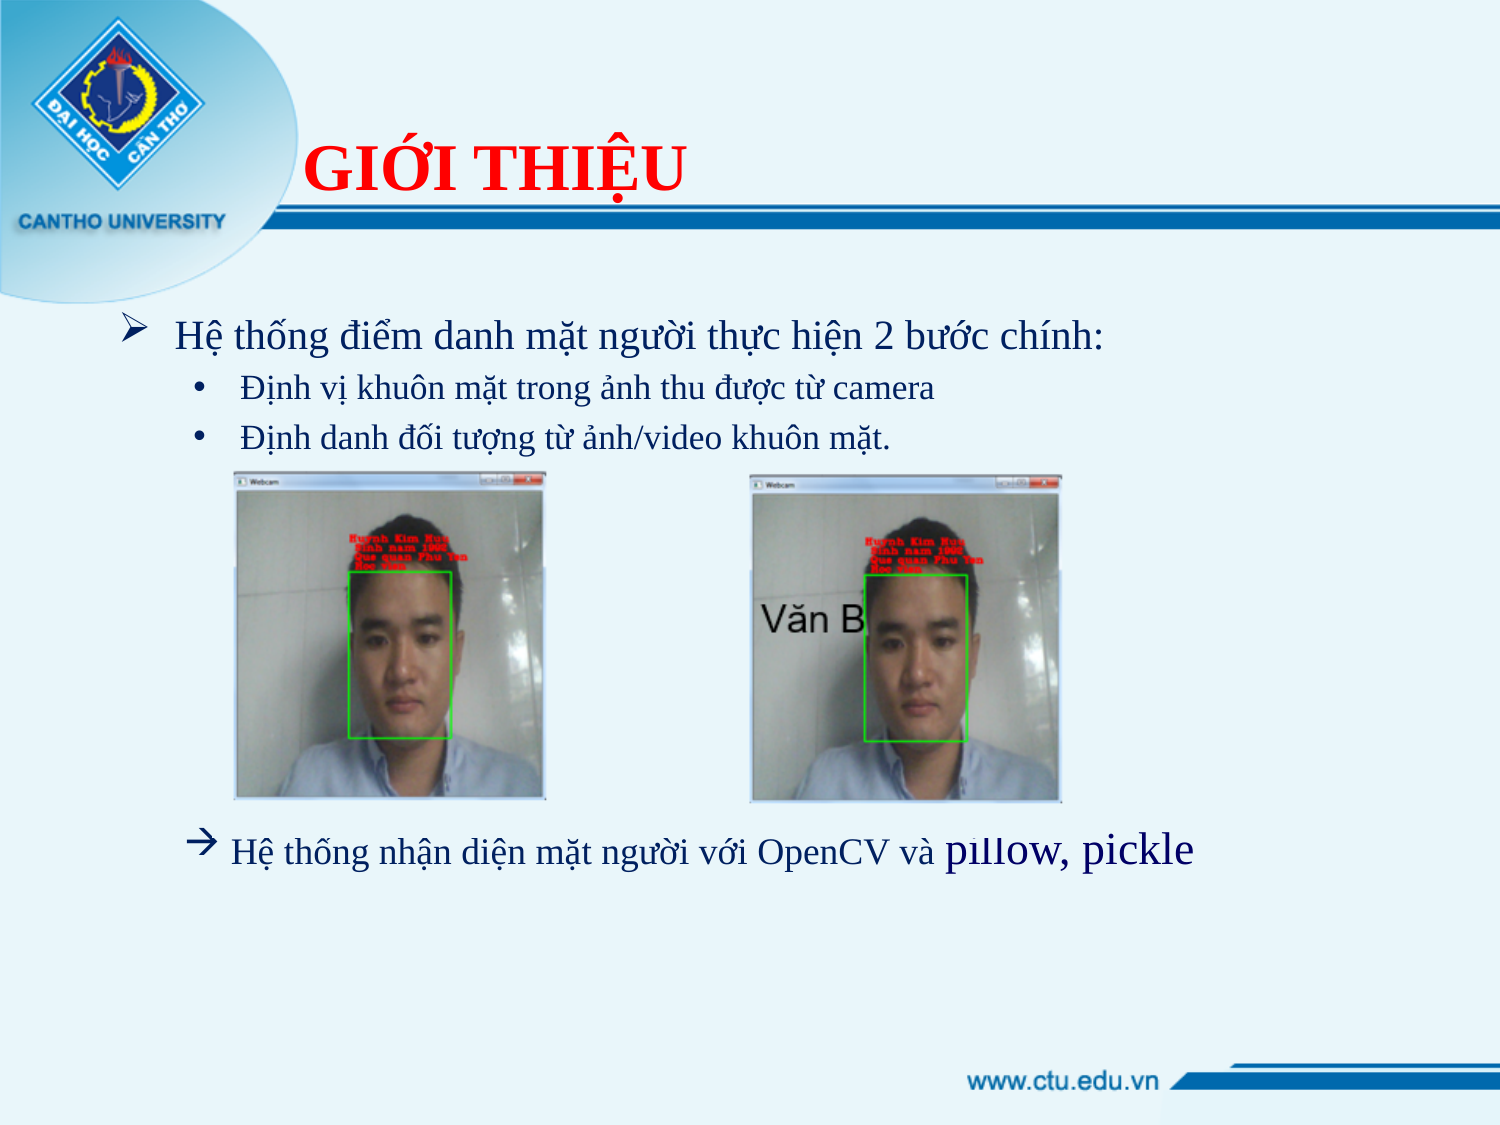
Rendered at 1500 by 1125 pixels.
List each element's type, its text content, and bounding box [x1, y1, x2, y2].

list Hệ thống điểm danh mặt người thực hiện 2 bước chính: Định vị khuôn mặt trong ảnh thu được từ camera Định danh đối tượng từ ảnh/video khuôn mặt. Hệ thống nhận diện mặt người với OpenCV và pillow, pickle [103, 299, 1454, 1070]
picture [0, 0, 1500, 1125]
title GIỚI THIỆU [287, 46, 1450, 202]
